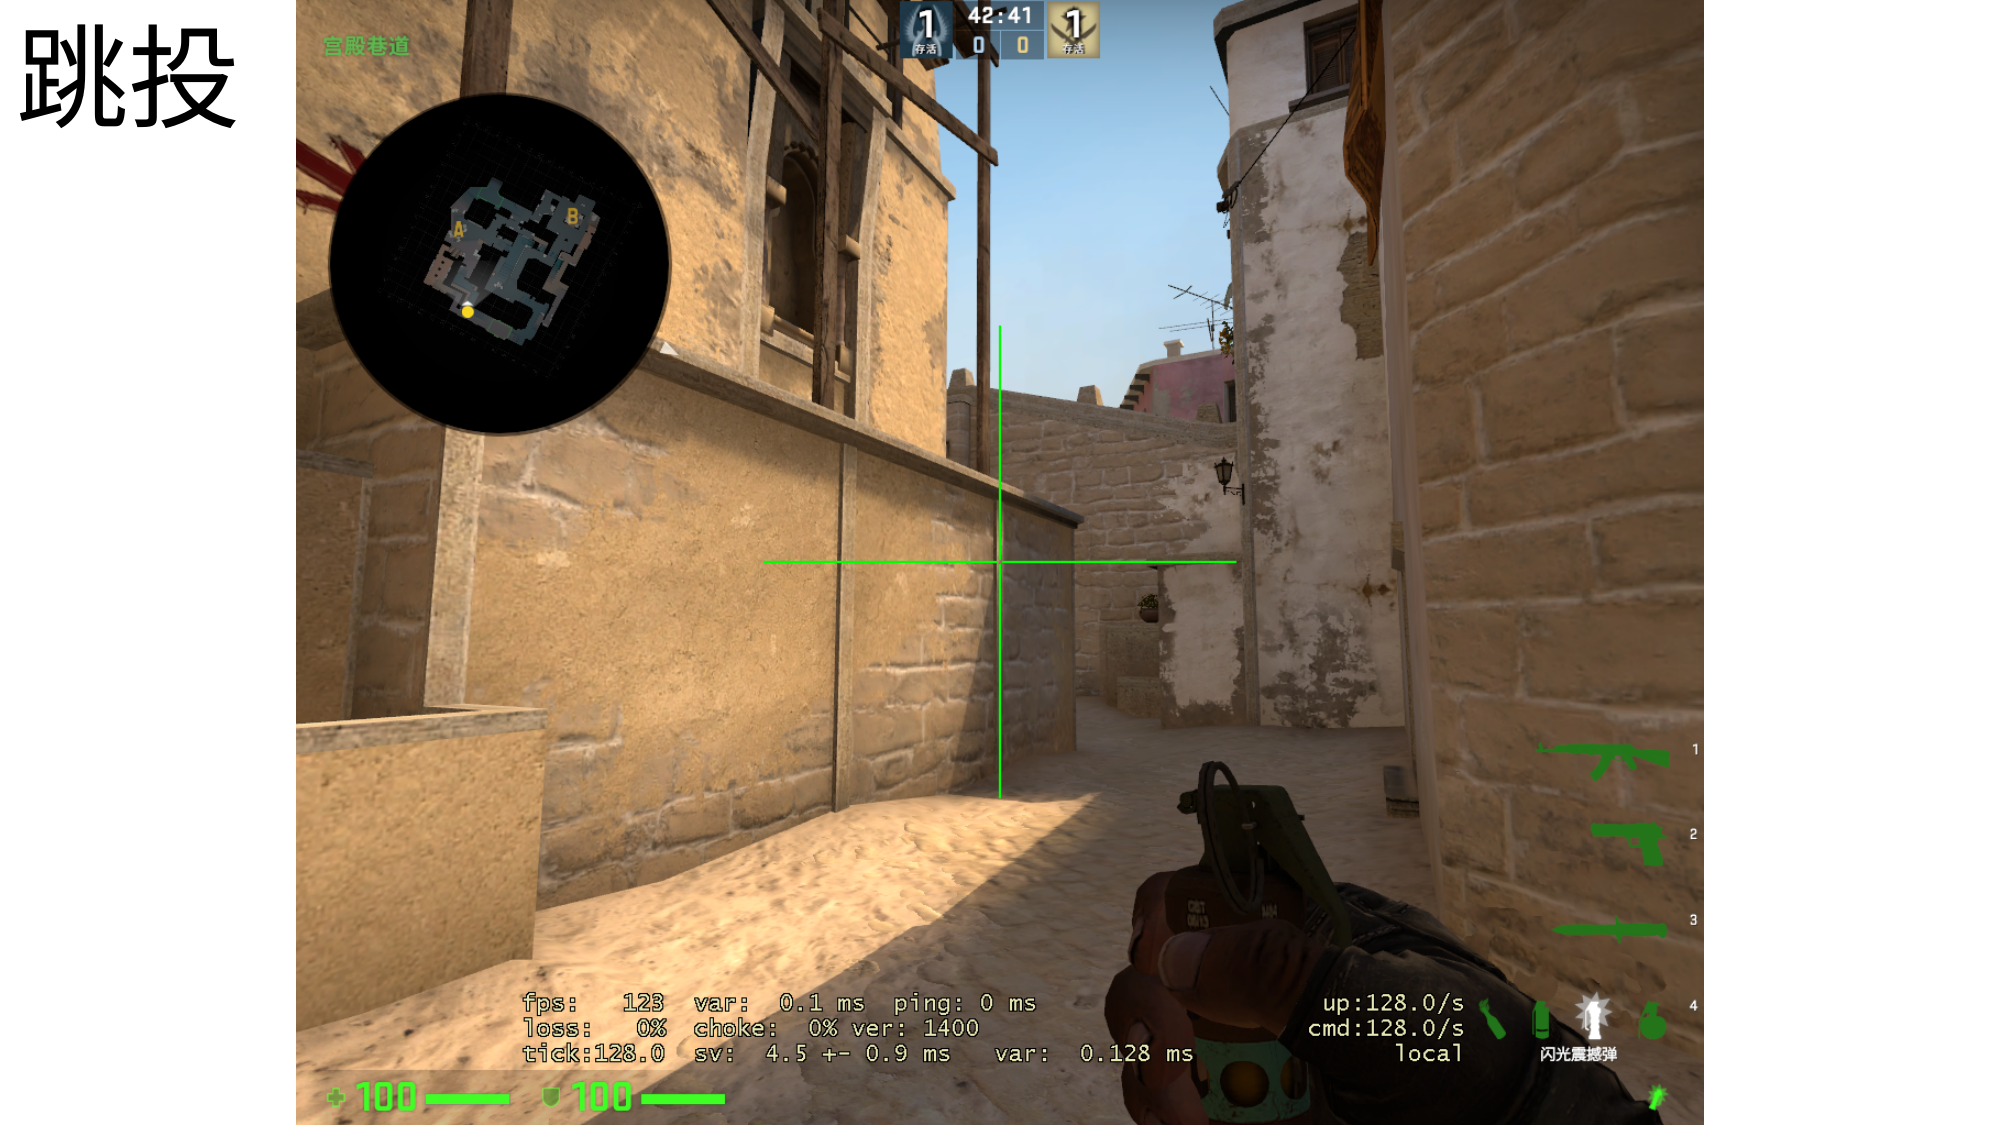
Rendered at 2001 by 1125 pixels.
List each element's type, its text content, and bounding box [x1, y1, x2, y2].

text_box 跳投 [1, 0, 257, 150]
picture [296, 0, 1704, 1125]
